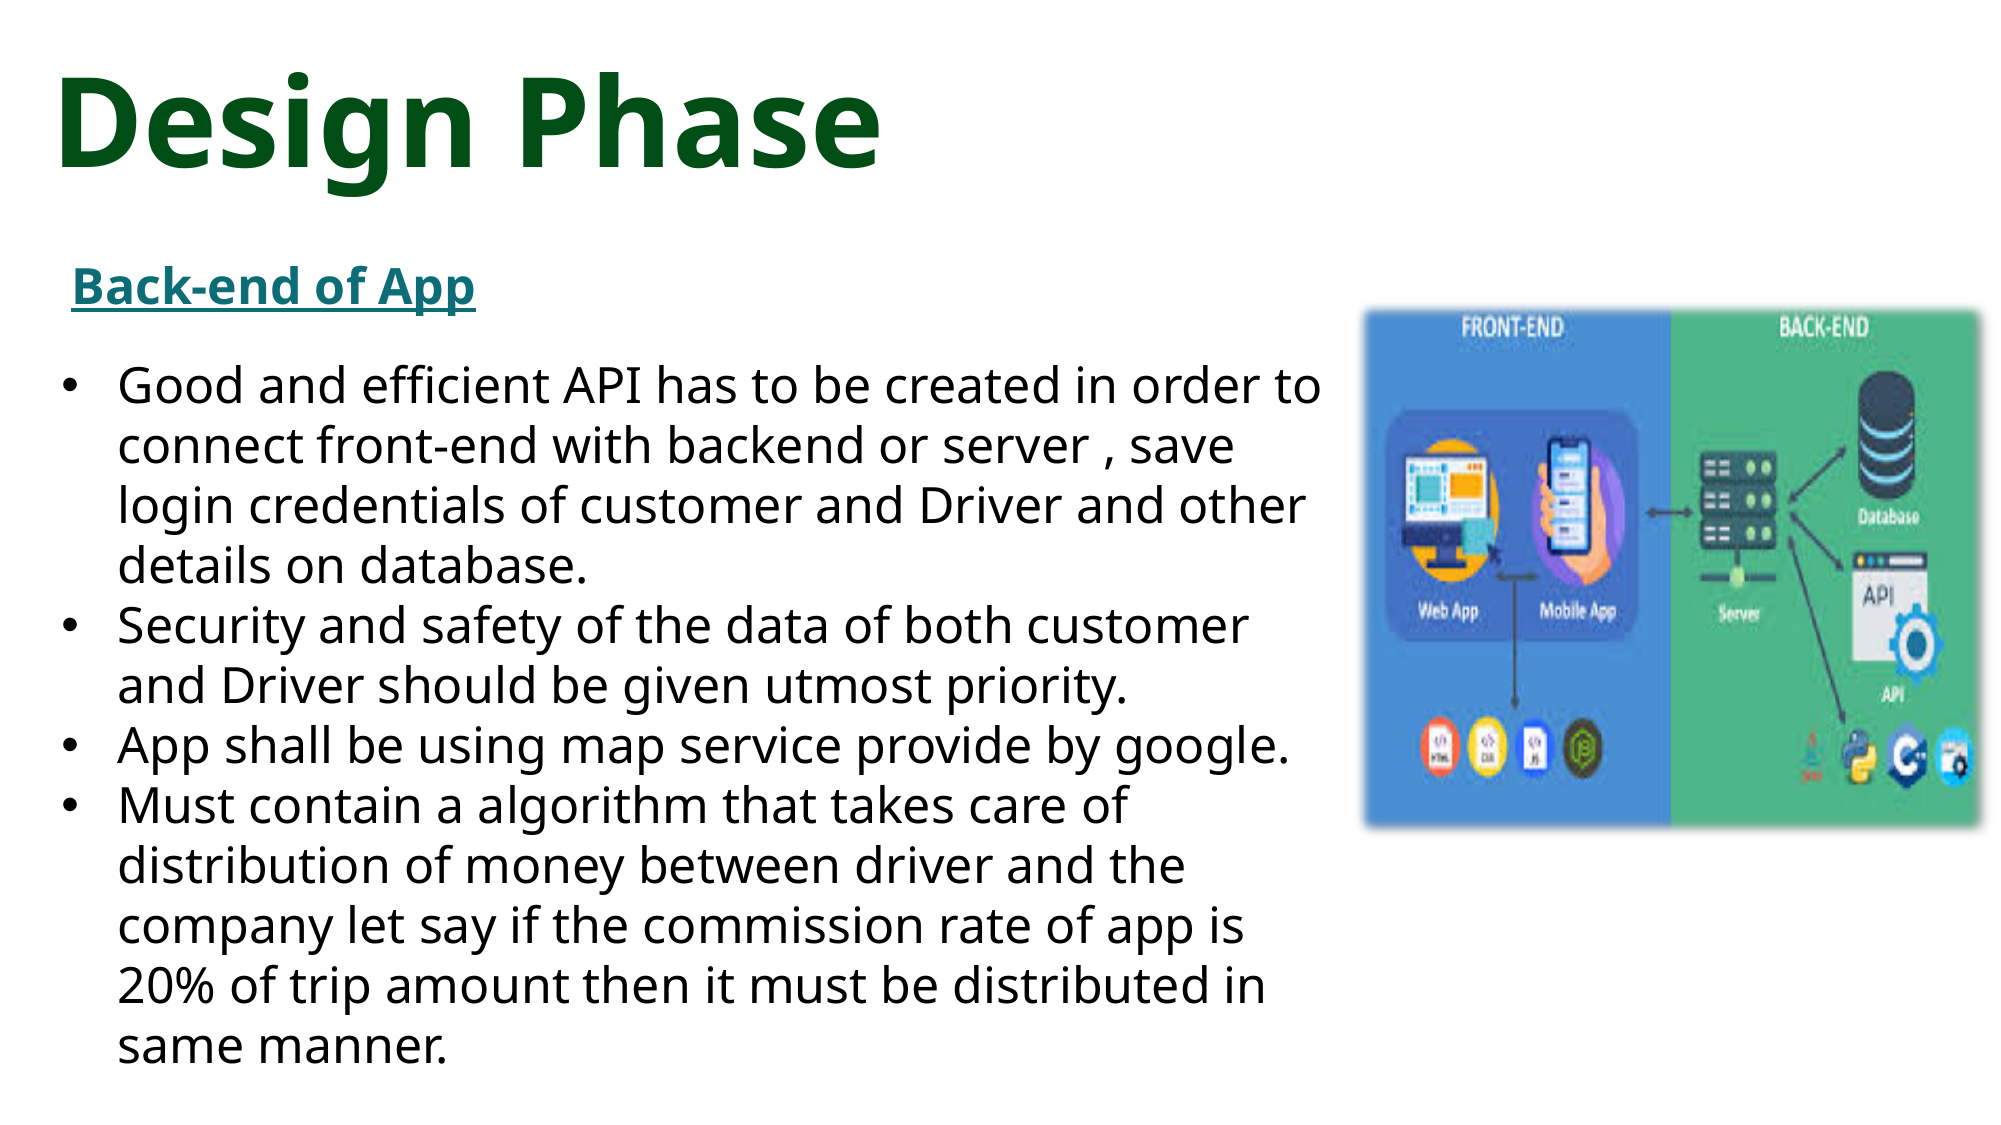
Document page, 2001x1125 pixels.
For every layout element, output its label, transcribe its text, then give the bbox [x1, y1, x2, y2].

text_box Back-end of App [56, 246, 837, 322]
text_box Design Phase [36, 34, 1739, 245]
picture [1354, 301, 1986, 836]
text_box Good and efficient API has to be created in order to connect front-end with backend or server , save login credentials of customer and Driver and other details on database. Security and safety of the data of both customer and Driver should be given utmost priority. App shall be using map service provide by google. Must contain a algorithm that takes care of distribution of money between driver and the company let say if the commission rate of app is 20% of trip amount then it must be distributed in same manner. [46, 346, 1355, 1082]
